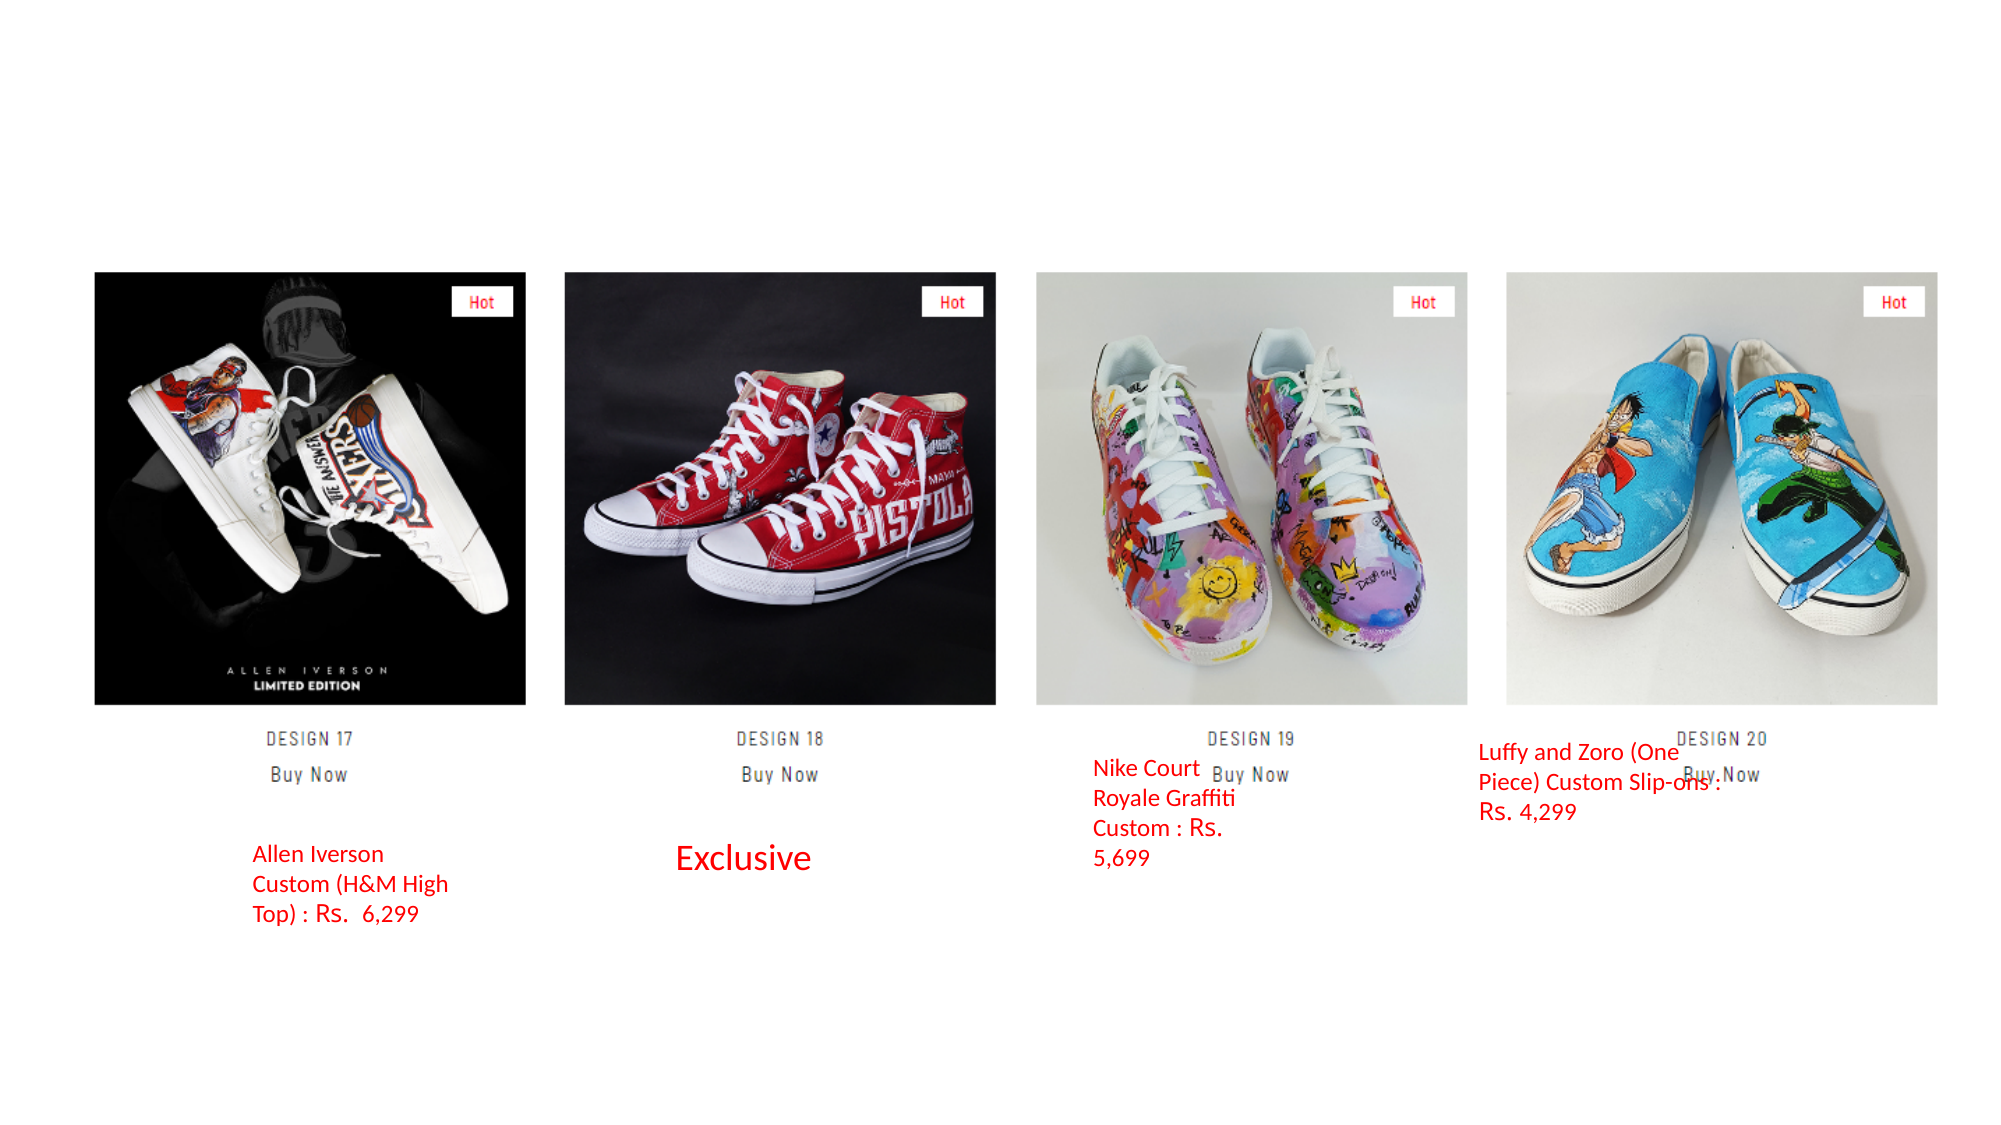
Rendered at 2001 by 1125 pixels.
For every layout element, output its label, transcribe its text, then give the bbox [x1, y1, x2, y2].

text_box Exclusive [660, 836, 827, 886]
picture [20, 221, 2000, 836]
text_box Nike Court Royale Graffiti Custom : Rs. 5,699 [1078, 836, 1263, 879]
text_box Allen Iverson Custom (H&M High Top) : Rs. 6,299 [237, 836, 476, 935]
